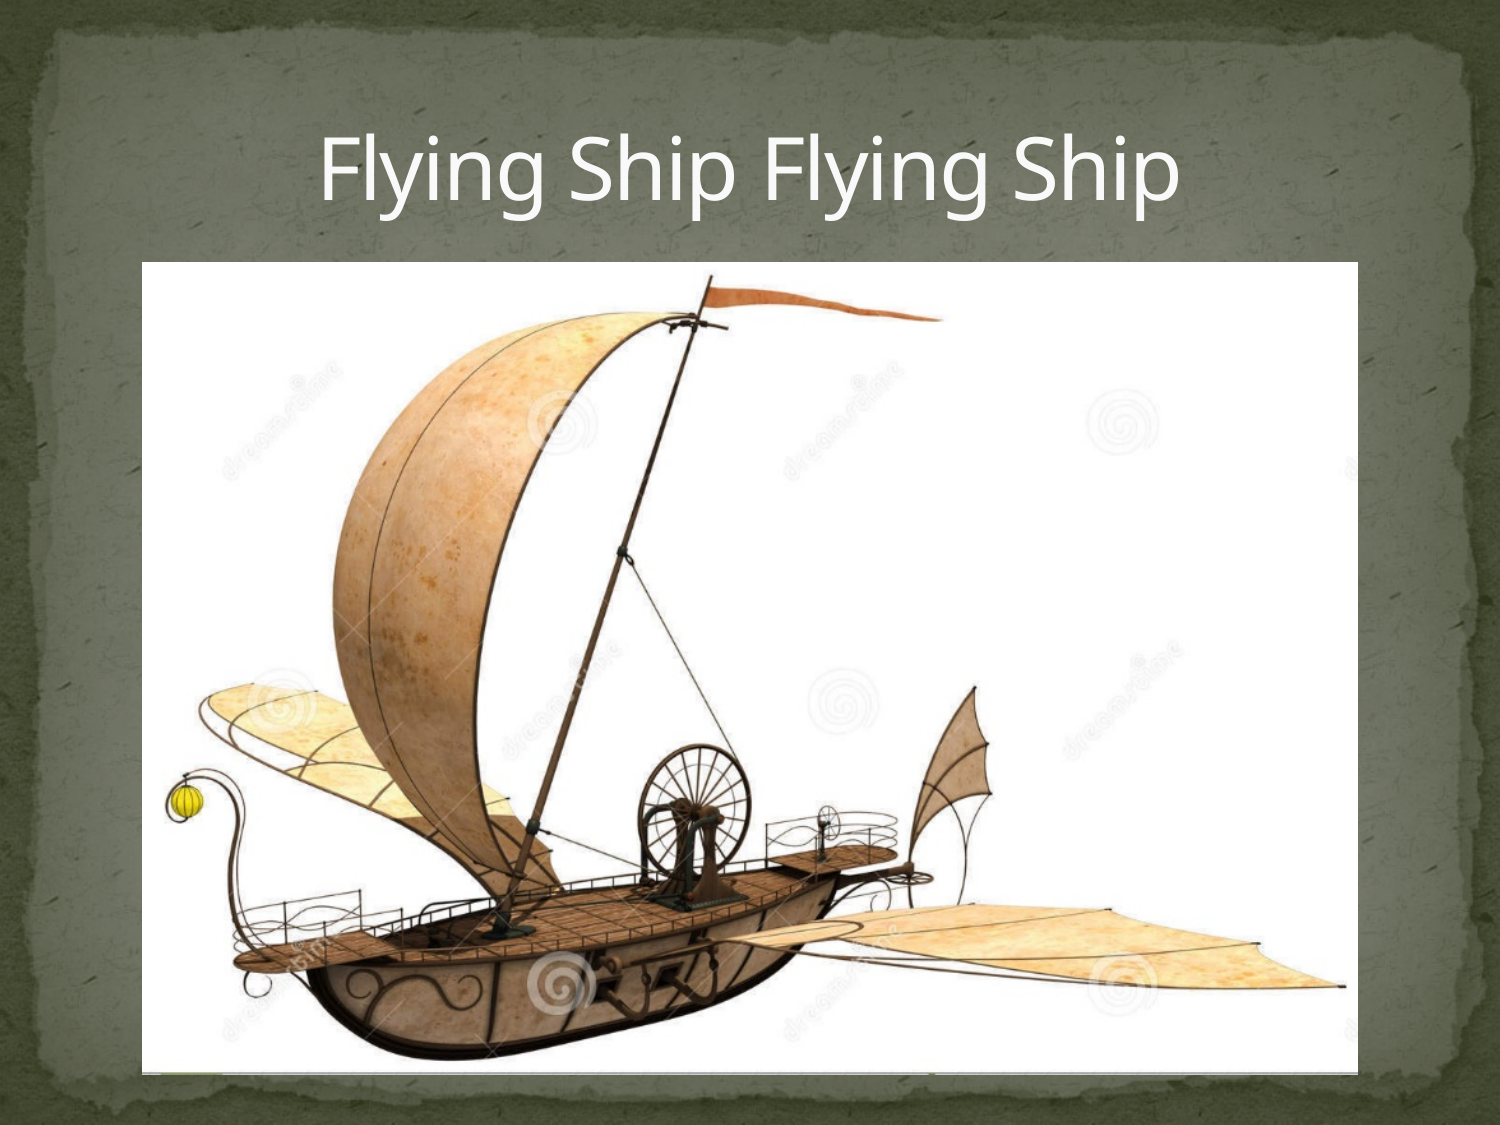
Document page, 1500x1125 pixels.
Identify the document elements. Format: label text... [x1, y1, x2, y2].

title Flying Ship Flying Ship [74, 24, 1425, 225]
picture [142, 262, 1358, 1075]
